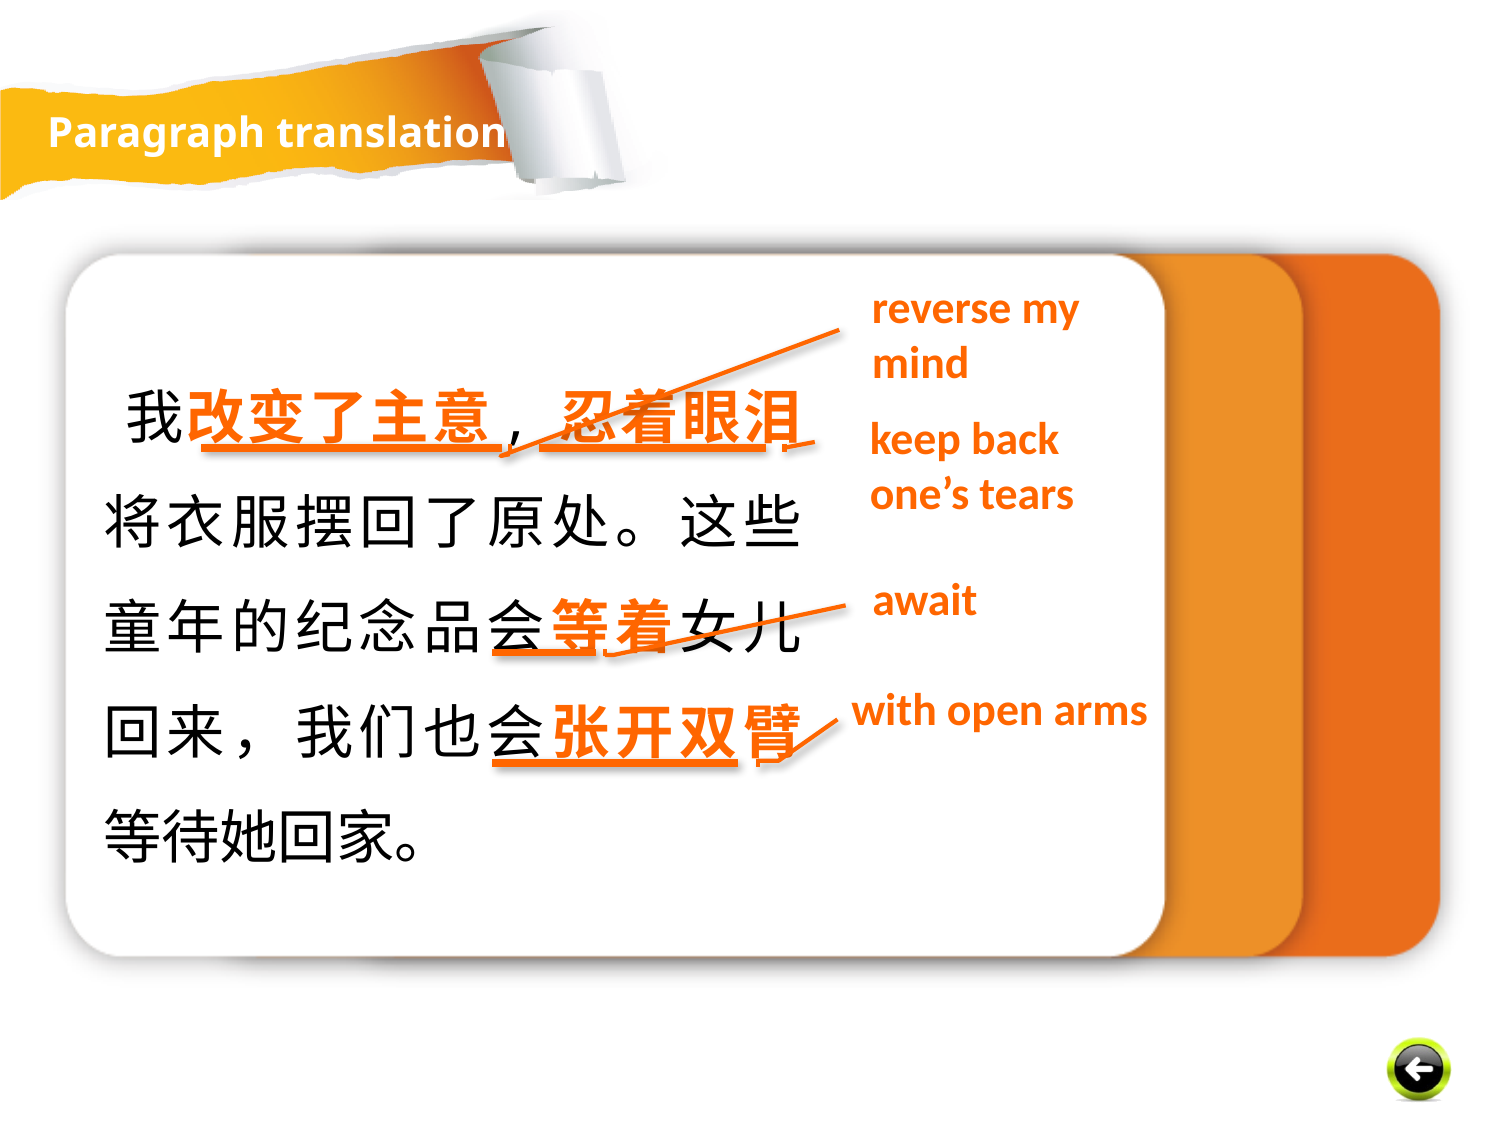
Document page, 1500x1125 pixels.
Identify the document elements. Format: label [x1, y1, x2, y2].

picture [1381, 1031, 1454, 1107]
picture [0, 9, 1471, 997]
